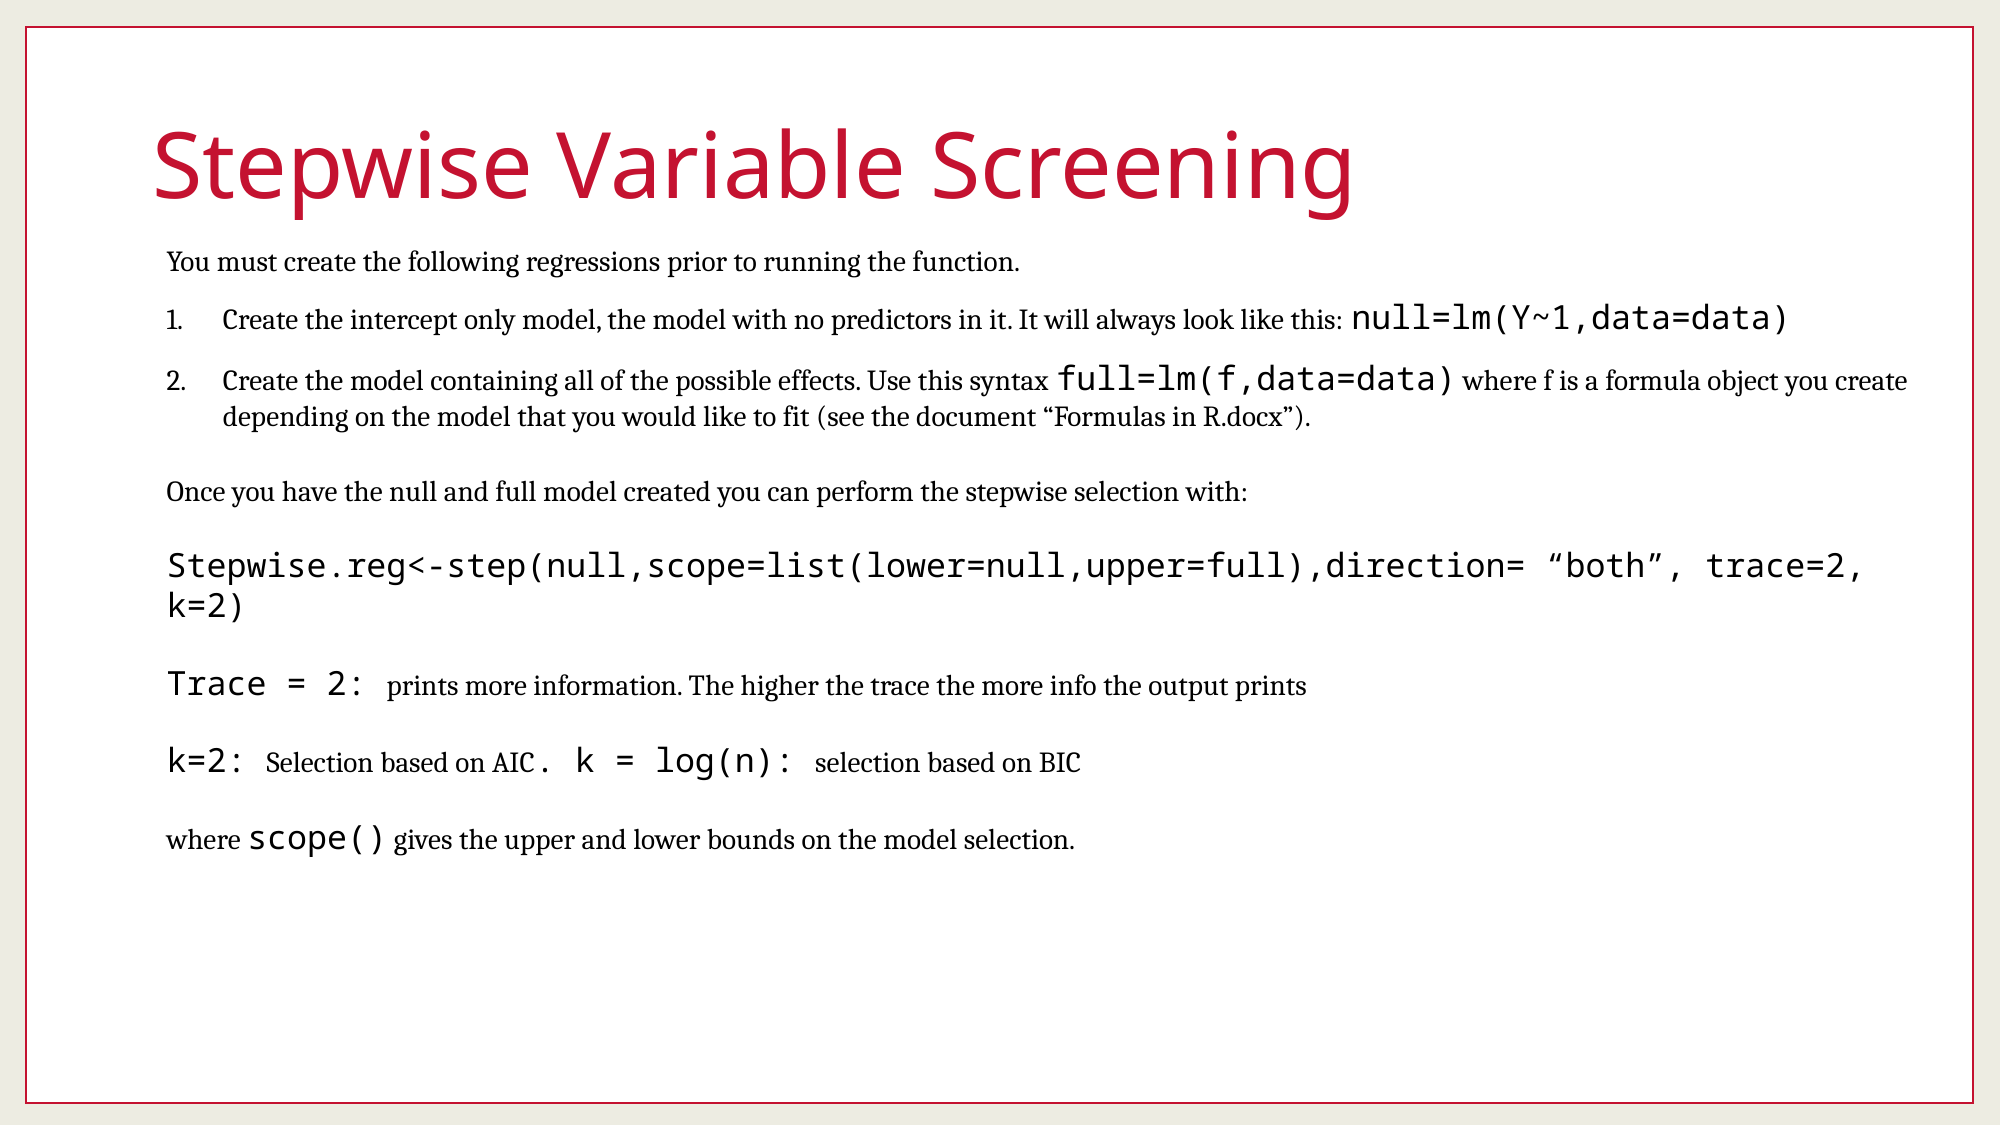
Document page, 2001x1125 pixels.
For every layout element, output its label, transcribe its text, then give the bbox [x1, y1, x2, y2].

title Stepwise Variable Screening [137, 59, 1945, 278]
text_box You must create the following regressions prior to running the function. Create the intercept only model, the model with no predictors in it. It will always look like this: null=lm(Y~1,data=data) Create the model containing all of the possible effects. Use this syntax full=lm(f,data=data) where f is a formula object you create depending on the model that you would like to fit (see the document “Formulas in R.docx”). Once you have the null and full model created you can perform the stepwise selection with: Stepwise.reg<-step(null,scope=list(lower=null,upper=full),direction= “both”, trace=2, k=2) Trace = 2: prints more information. The higher the trace the more info the output prints k=2: Selection based on AIC. k = log(n): selection based on BIC where scope() gives the upper and lower bounds on the model selection. [151, 235, 1959, 864]
